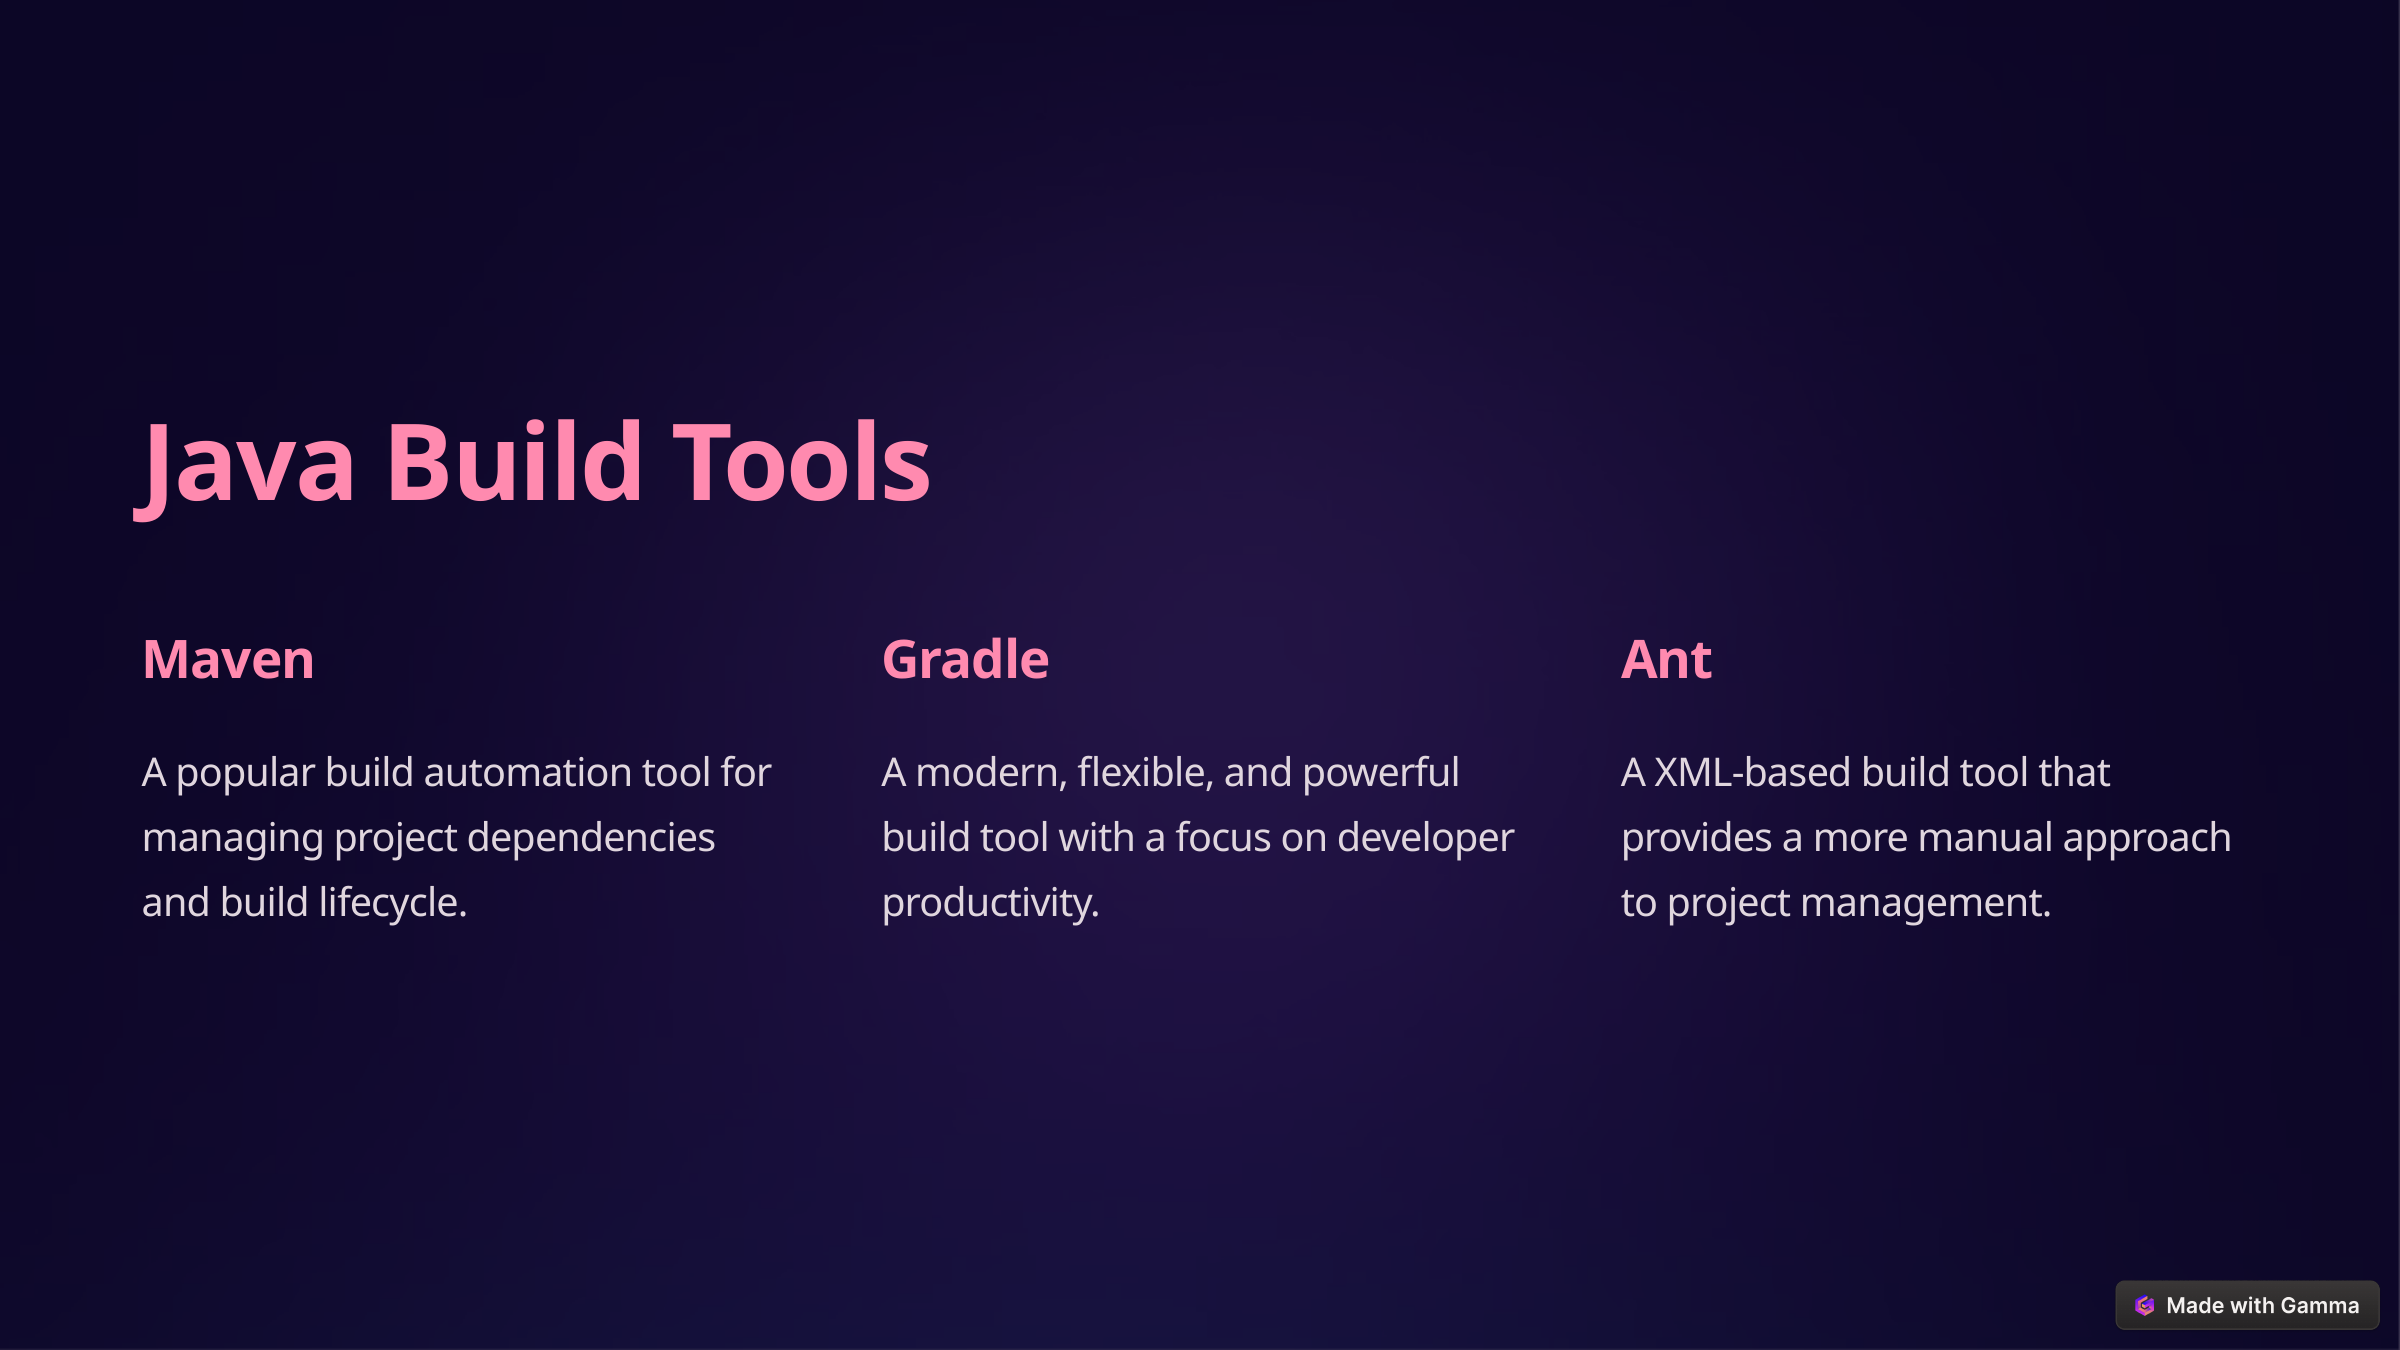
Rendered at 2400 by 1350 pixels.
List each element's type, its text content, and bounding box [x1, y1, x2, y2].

text_box Java Build Tools [141, 388, 1205, 522]
text_box Ant [1620, 623, 2153, 690]
text_box A modern, flexible, and powerful build tool with a focus on developer productivity. [881, 730, 1521, 925]
picture [2106, 1271, 2389, 1339]
text_box Gradle [881, 623, 1413, 690]
text_box Maven [141, 623, 674, 690]
text_box A XML-based build tool that provides a more manual approach to project management. [1620, 730, 2261, 925]
text_box A popular build automation tool for managing project dependencies and build lifecycle. [141, 730, 782, 925]
